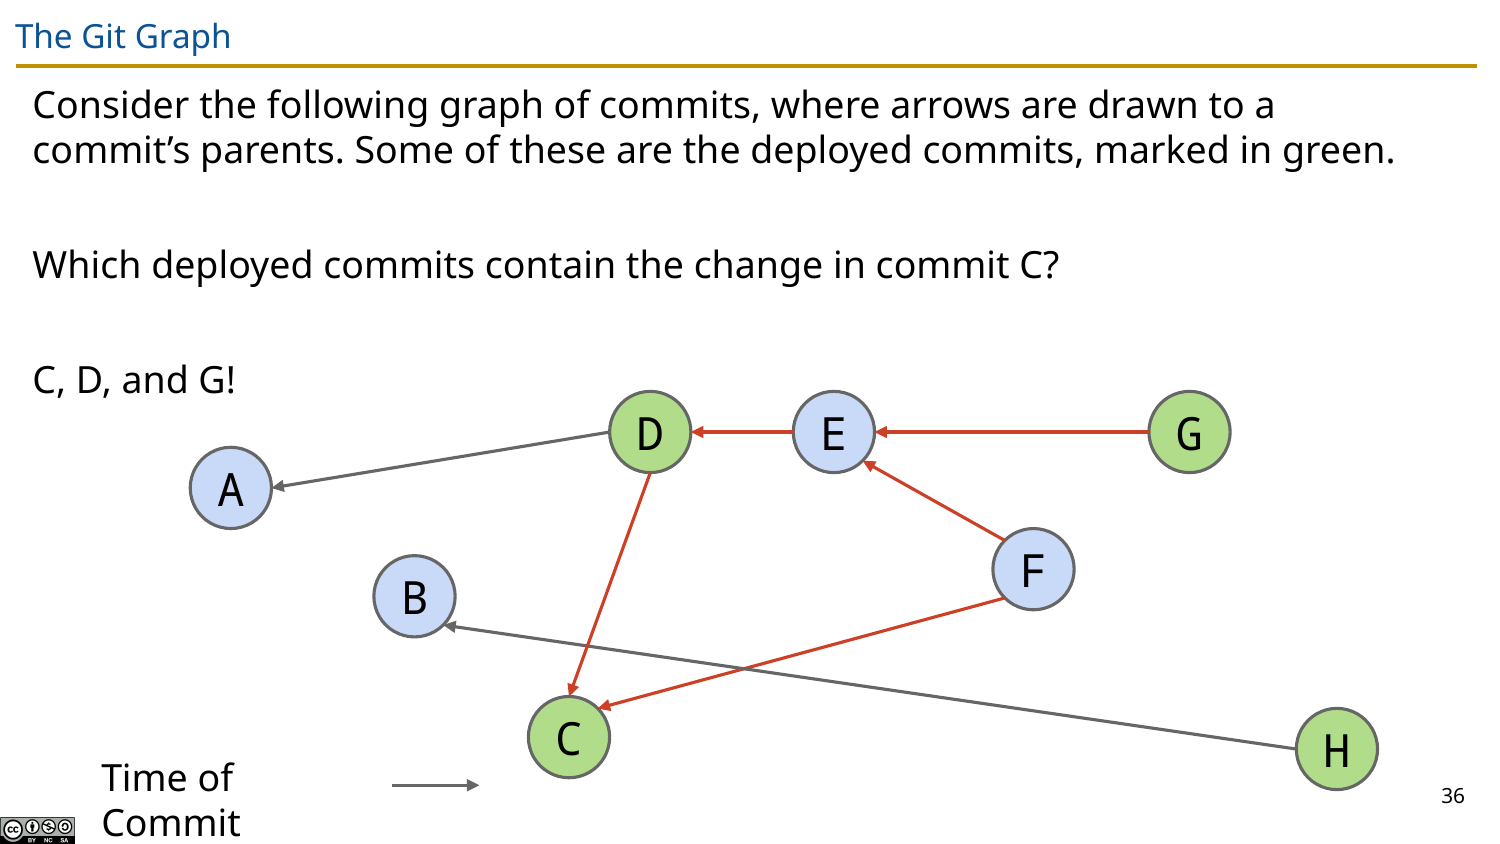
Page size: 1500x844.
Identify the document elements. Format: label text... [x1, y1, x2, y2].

list Consider the following graph of commits, where arrows are drawn to a commit’s parents. Some of these are the deployed commits, marked in green. Which deployed commits contain the change in commit C? C, D, and G! [17, 65, 1416, 246]
text_box F [992, 528, 1075, 610]
slide_number ‹#› [1389, 764, 1480, 830]
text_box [271, 431, 610, 489]
text_box B [373, 555, 456, 637]
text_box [568, 472, 651, 697]
text_box C [534, 759, 604, 778]
text_box A [190, 447, 271, 529]
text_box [654, 597, 1006, 623]
title The Git Graph [0, 0, 1398, 65]
picture [0, 817, 75, 844]
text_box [862, 460, 1006, 541]
list Time of Commit [86, 738, 392, 832]
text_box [443, 624, 1297, 750]
text_box D [609, 391, 691, 473]
text_box G [1149, 391, 1231, 473]
text_box E [793, 391, 875, 473]
text_box H [1297, 708, 1378, 790]
